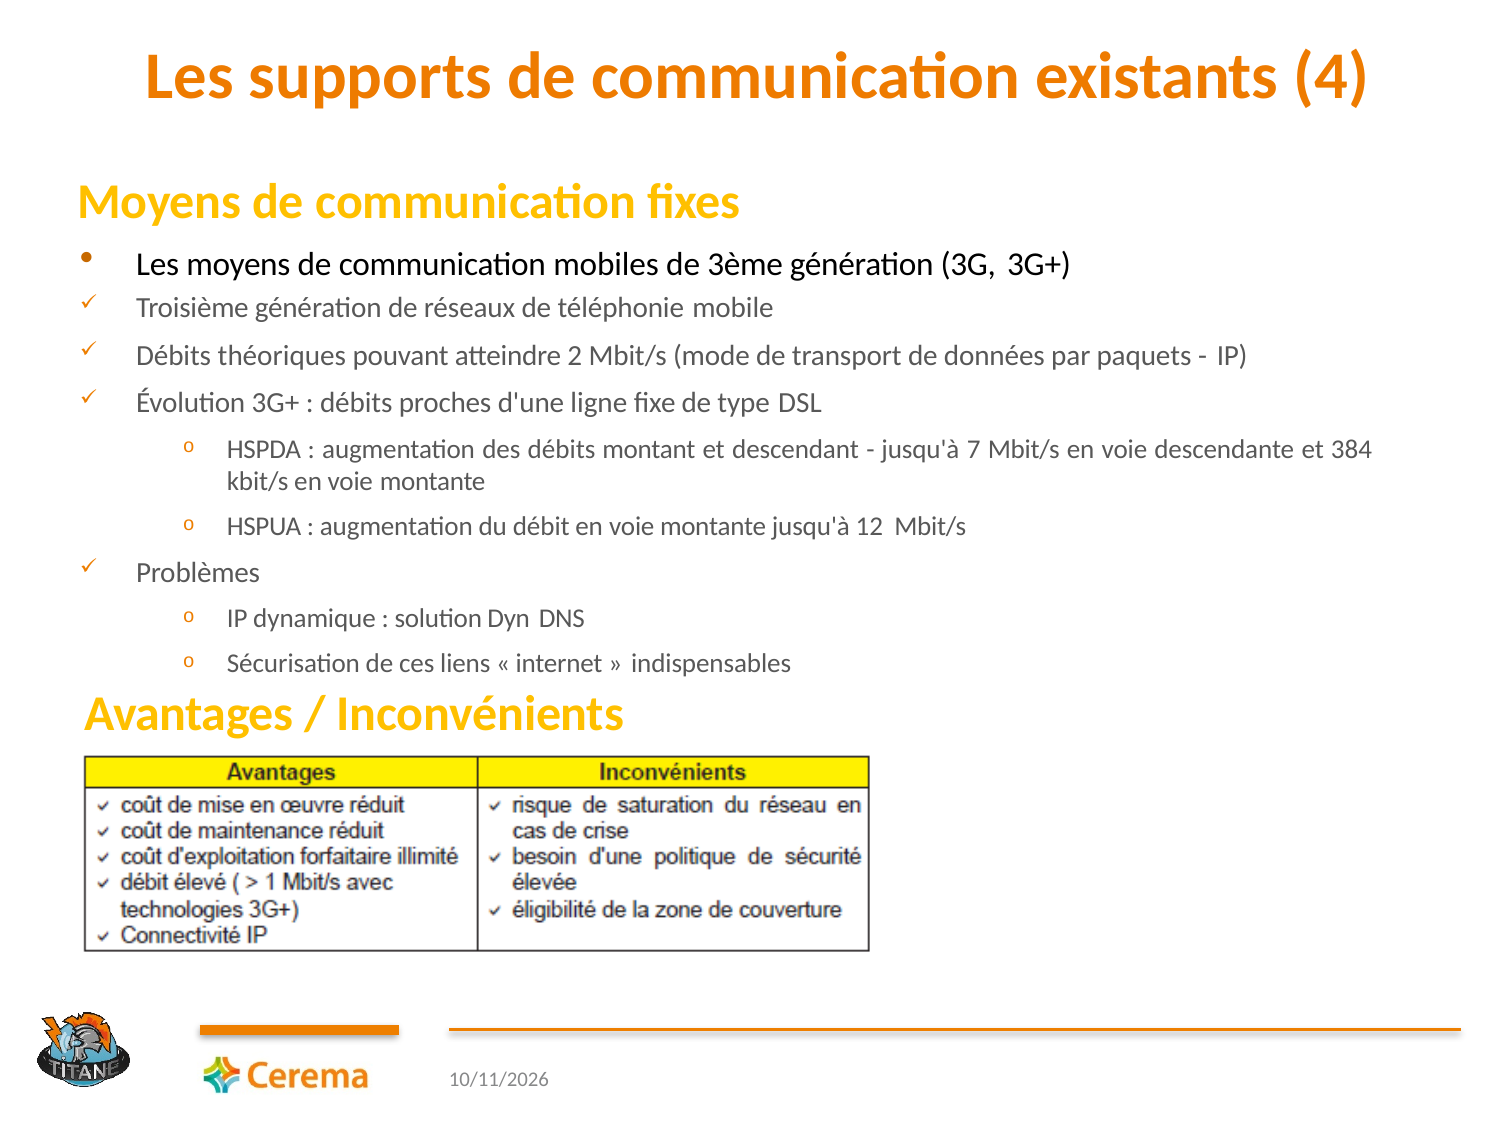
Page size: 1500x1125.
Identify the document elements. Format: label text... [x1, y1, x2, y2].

text_box [69, 739, 882, 964]
text_box Moyens de communication fixes [75, 166, 748, 229]
picture [186, 1039, 385, 1110]
picture [37, 1012, 130, 1087]
text_box Avantages / Inconvénients [82, 679, 634, 739]
title Les supports de communication existants (4) [143, 29, 1375, 220]
text_box Les moyens de communication mobiles de 3ème génération (3G, 3G+) Troisième génération de réseaux de téléphonie mobile Débits théoriques pouvant atteindre 2 Mbit/s (mode de transport de données par paquets - IP) Évolution 3G+ : débits proches d'une ligne fixe de type DSL HSPDA : augmentation des débits montant et descendant - jusqu'à 7 Mbit/s en voie descendante et 384 kbit/s en voie montante HSPUA : augmentation du débit en voie montante jusqu'à 12 Mbit/s Problèmes IP dynamique : solution Dyn DNS Sécurisation de ces liens « internet » indispensables [77, 232, 1387, 679]
